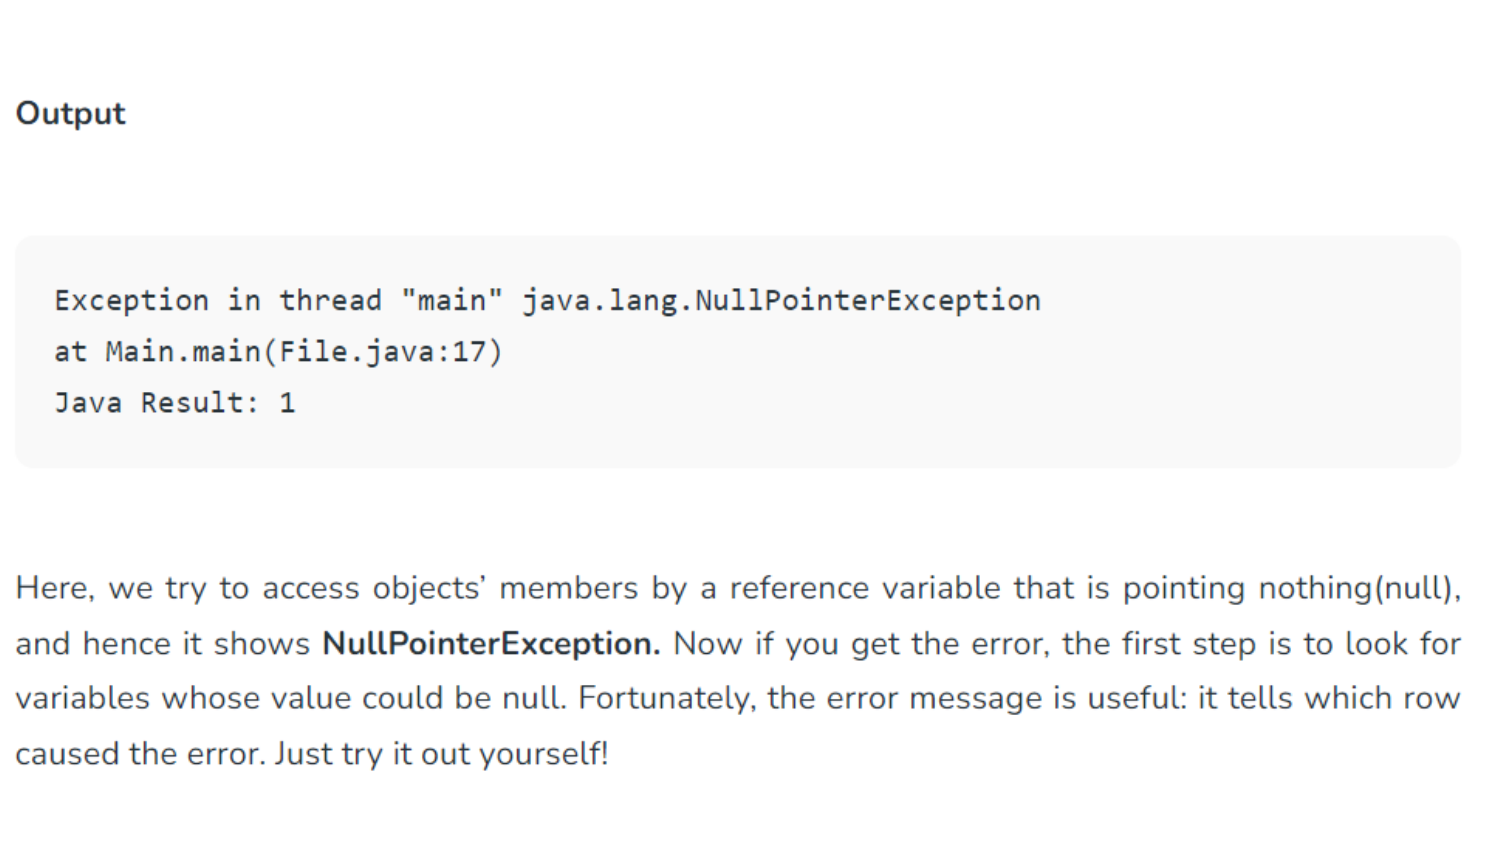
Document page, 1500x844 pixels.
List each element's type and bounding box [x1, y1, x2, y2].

picture [0, 67, 1500, 777]
